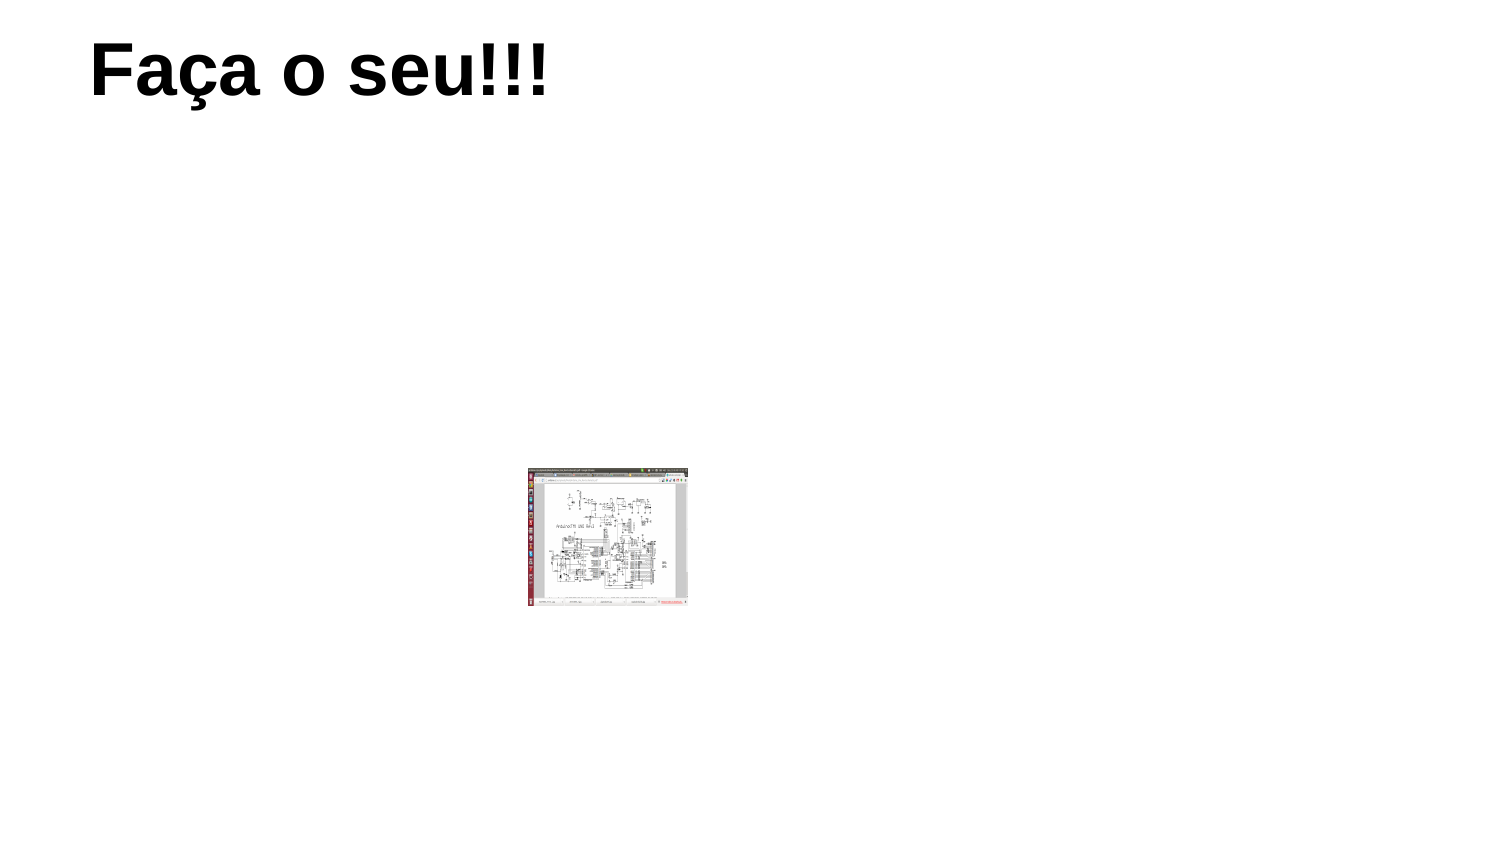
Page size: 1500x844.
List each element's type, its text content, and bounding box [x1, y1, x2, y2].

picture [187, 124, 1313, 826]
text_box Faça o seu!!! [75, 0, 1425, 126]
